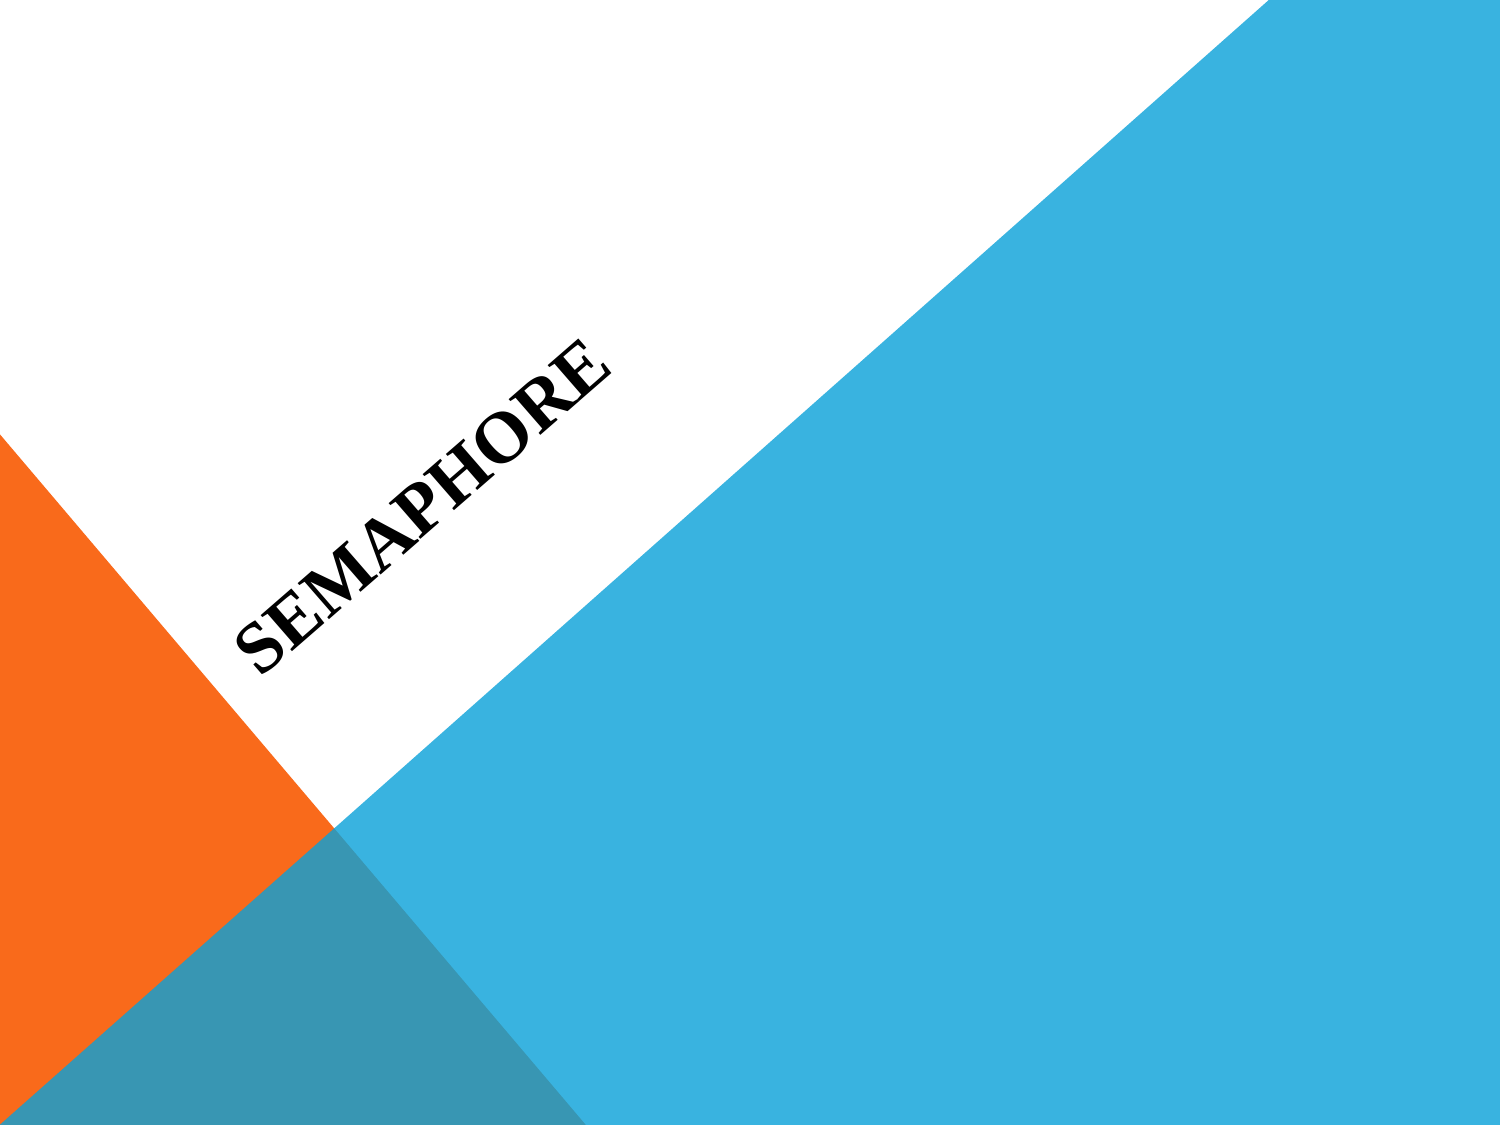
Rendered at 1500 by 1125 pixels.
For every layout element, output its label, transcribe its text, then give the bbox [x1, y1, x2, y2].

title Semaphore [182, 4, 1012, 762]
